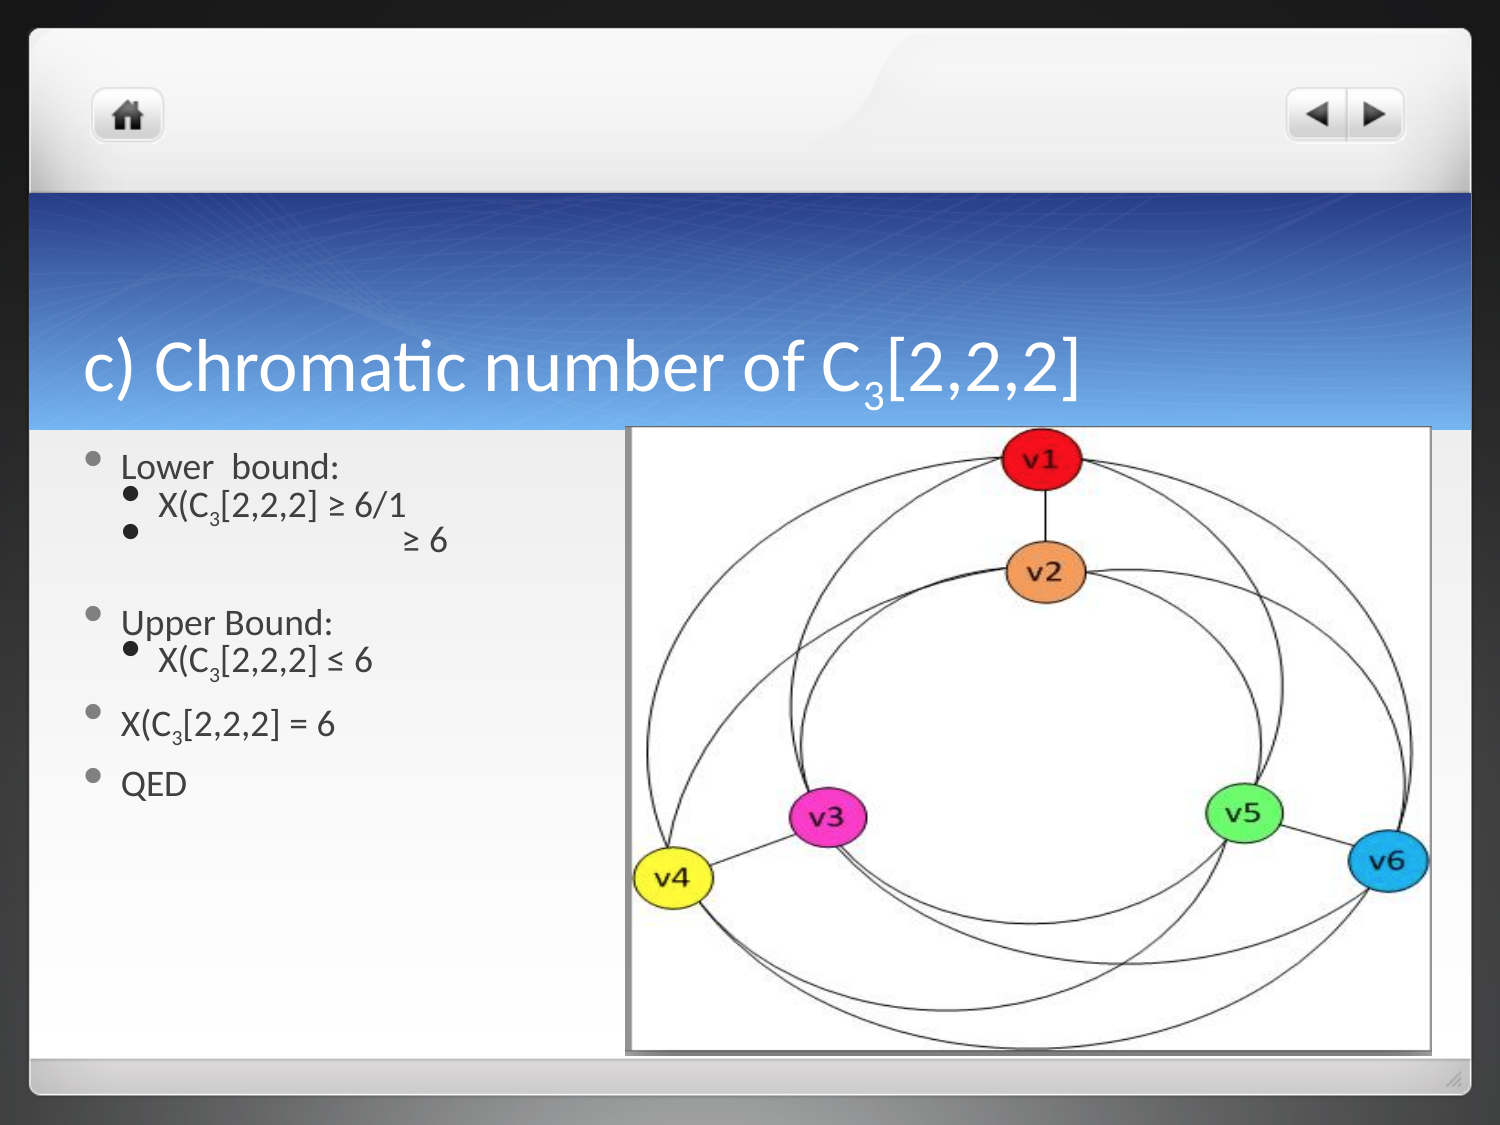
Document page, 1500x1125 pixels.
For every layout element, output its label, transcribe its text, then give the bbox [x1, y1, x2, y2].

picture [0, 0, 1500, 1125]
title c) Chromatic number of C3[2,2,2] [68, 238, 1432, 427]
list Lower bound: X(C3[2,2,2] ≥ 6/1 ≥ 6 Upper Bound: X(C3[2,2,2] ≤ 6 X(C3[2,2,2] = 6 QED [68, 454, 600, 1056]
